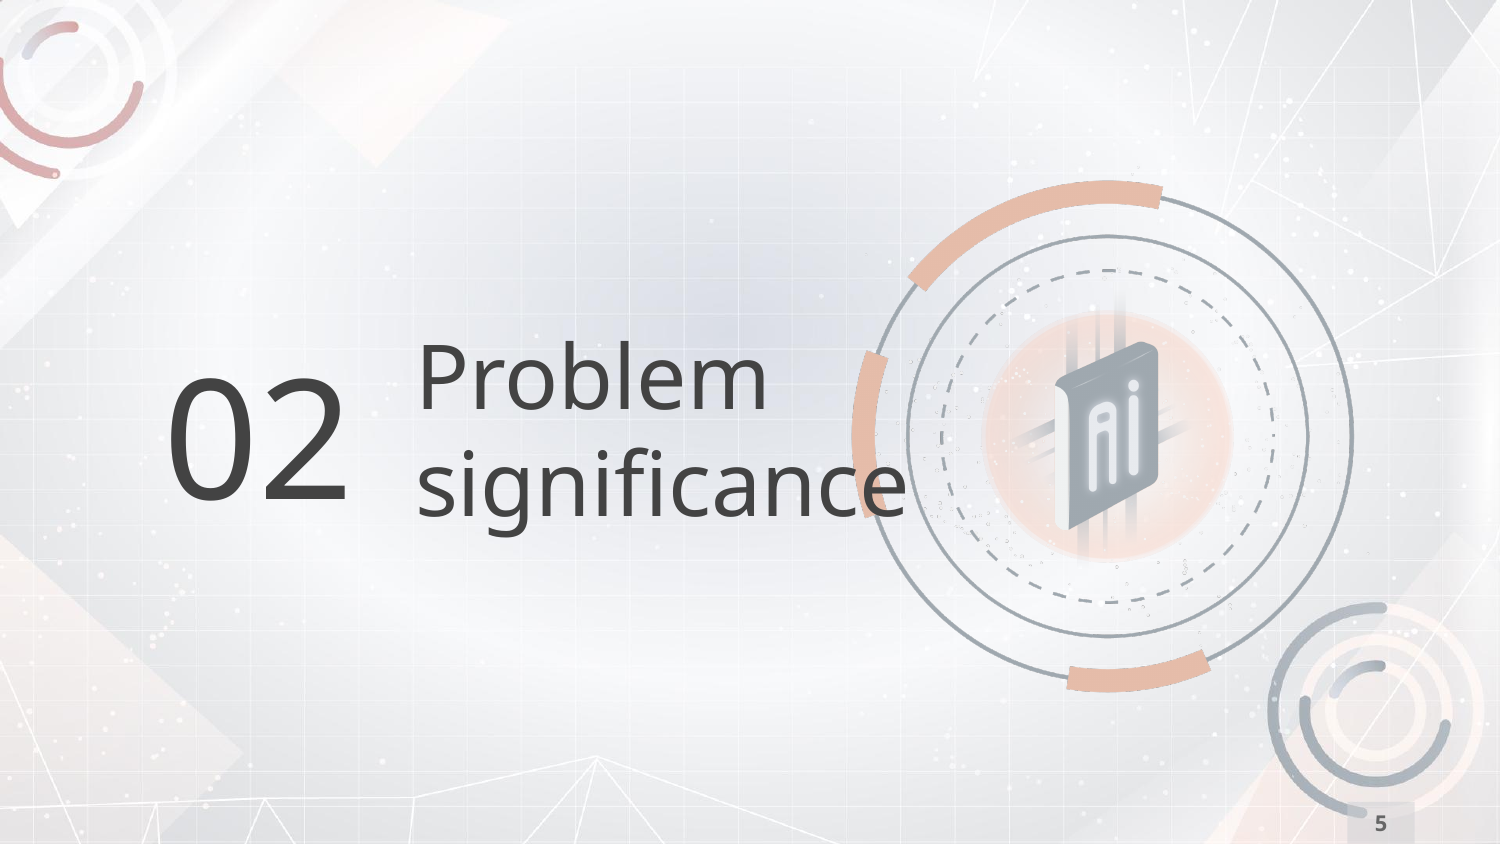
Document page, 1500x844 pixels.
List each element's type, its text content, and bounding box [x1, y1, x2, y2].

title 02 [117, 317, 400, 550]
title Problem significance [400, 317, 804, 550]
text_box 5 [1347, 801, 1415, 844]
picture [0, 0, 1500, 844]
